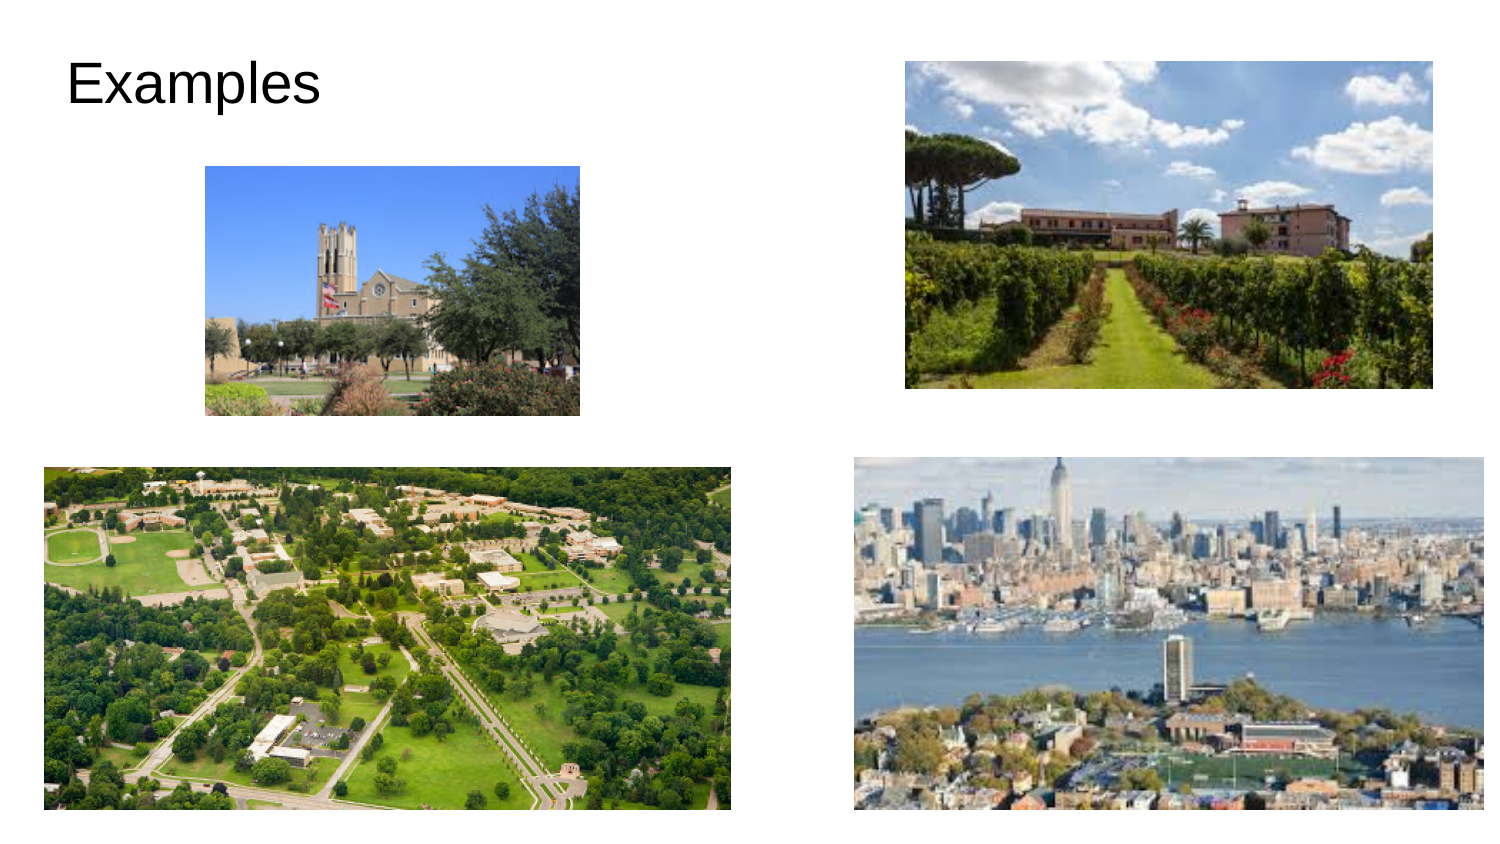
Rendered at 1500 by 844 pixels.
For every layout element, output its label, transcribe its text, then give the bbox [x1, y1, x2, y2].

picture [854, 457, 1484, 810]
picture [205, 166, 580, 416]
title Examples [51, 30, 757, 125]
picture [905, 60, 1433, 389]
picture [44, 467, 731, 810]
